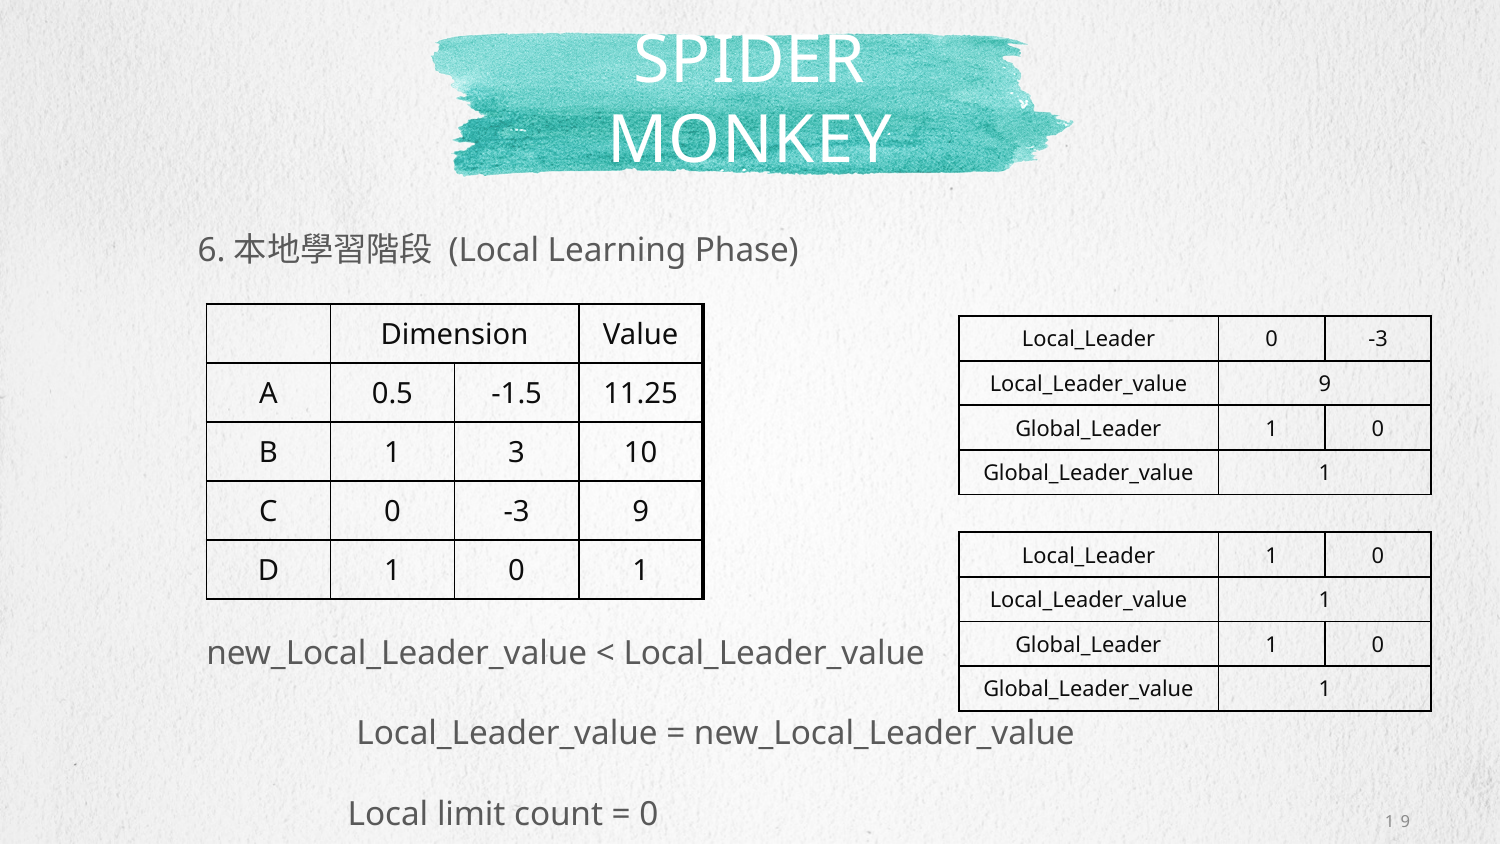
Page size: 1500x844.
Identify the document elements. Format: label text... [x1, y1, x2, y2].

table_cell 1 [331, 423, 454, 480]
table_header Local_Leader [960, 533, 1218, 576]
table_cell 0 [1326, 406, 1430, 449]
table_header Local_Leader [960, 317, 1218, 360]
table_cell 1 [1219, 451, 1430, 494]
table_header 0 [1219, 317, 1324, 360]
table_cell 0 [455, 541, 578, 598]
table_cell Global_Leader_value [960, 451, 1218, 494]
table_cell 3 [455, 423, 578, 480]
table_header Value [580, 305, 701, 362]
slide_number 19 [1306, 799, 1425, 844]
table_cell 0 [331, 482, 454, 539]
table_cell 1 [580, 541, 701, 598]
table_cell 1 [1219, 667, 1430, 710]
table_cell Global_Leader [960, 406, 1218, 449]
table_cell C [207, 482, 330, 539]
table_cell A [207, 364, 330, 421]
table_cell 1 [331, 541, 454, 598]
table_cell 1 [1219, 406, 1324, 449]
table_cell Global_Leader_value [960, 667, 1218, 710]
table_cell 9 [580, 482, 701, 539]
table_cell -3 [455, 482, 578, 539]
table_header 0 [1326, 533, 1430, 576]
table_cell 1 [1219, 622, 1324, 665]
text_box 6.本地學習階段 (Local Learning Phase) new_Local_Leader_value < Local_Leader_value Local_Leader_value = new_Local_Leader_value Local limit count = 0 [182, 220, 1306, 844]
table_header [207, 305, 330, 362]
table_cell 11.25 [580, 364, 701, 421]
table_cell 1 [1219, 578, 1430, 621]
table_cell 10 [580, 423, 701, 480]
table_cell 9 [1219, 362, 1430, 404]
table_cell Local_Leader_value [960, 578, 1218, 621]
picture [0, 0, 1500, 844]
table_cell Global_Leader [960, 622, 1218, 665]
table_cell -1.5 [455, 364, 578, 421]
table_header Dimension [331, 305, 578, 362]
table_cell 0 [1326, 622, 1430, 665]
table_cell D [207, 541, 330, 598]
table_header -3 [1326, 317, 1430, 360]
table_header 1 [1219, 533, 1324, 576]
table_cell Local_Leader_value [960, 362, 1218, 404]
table_cell 0.5 [331, 364, 454, 421]
title Spider monkey [520, 37, 980, 154]
table_cell B [207, 423, 330, 480]
